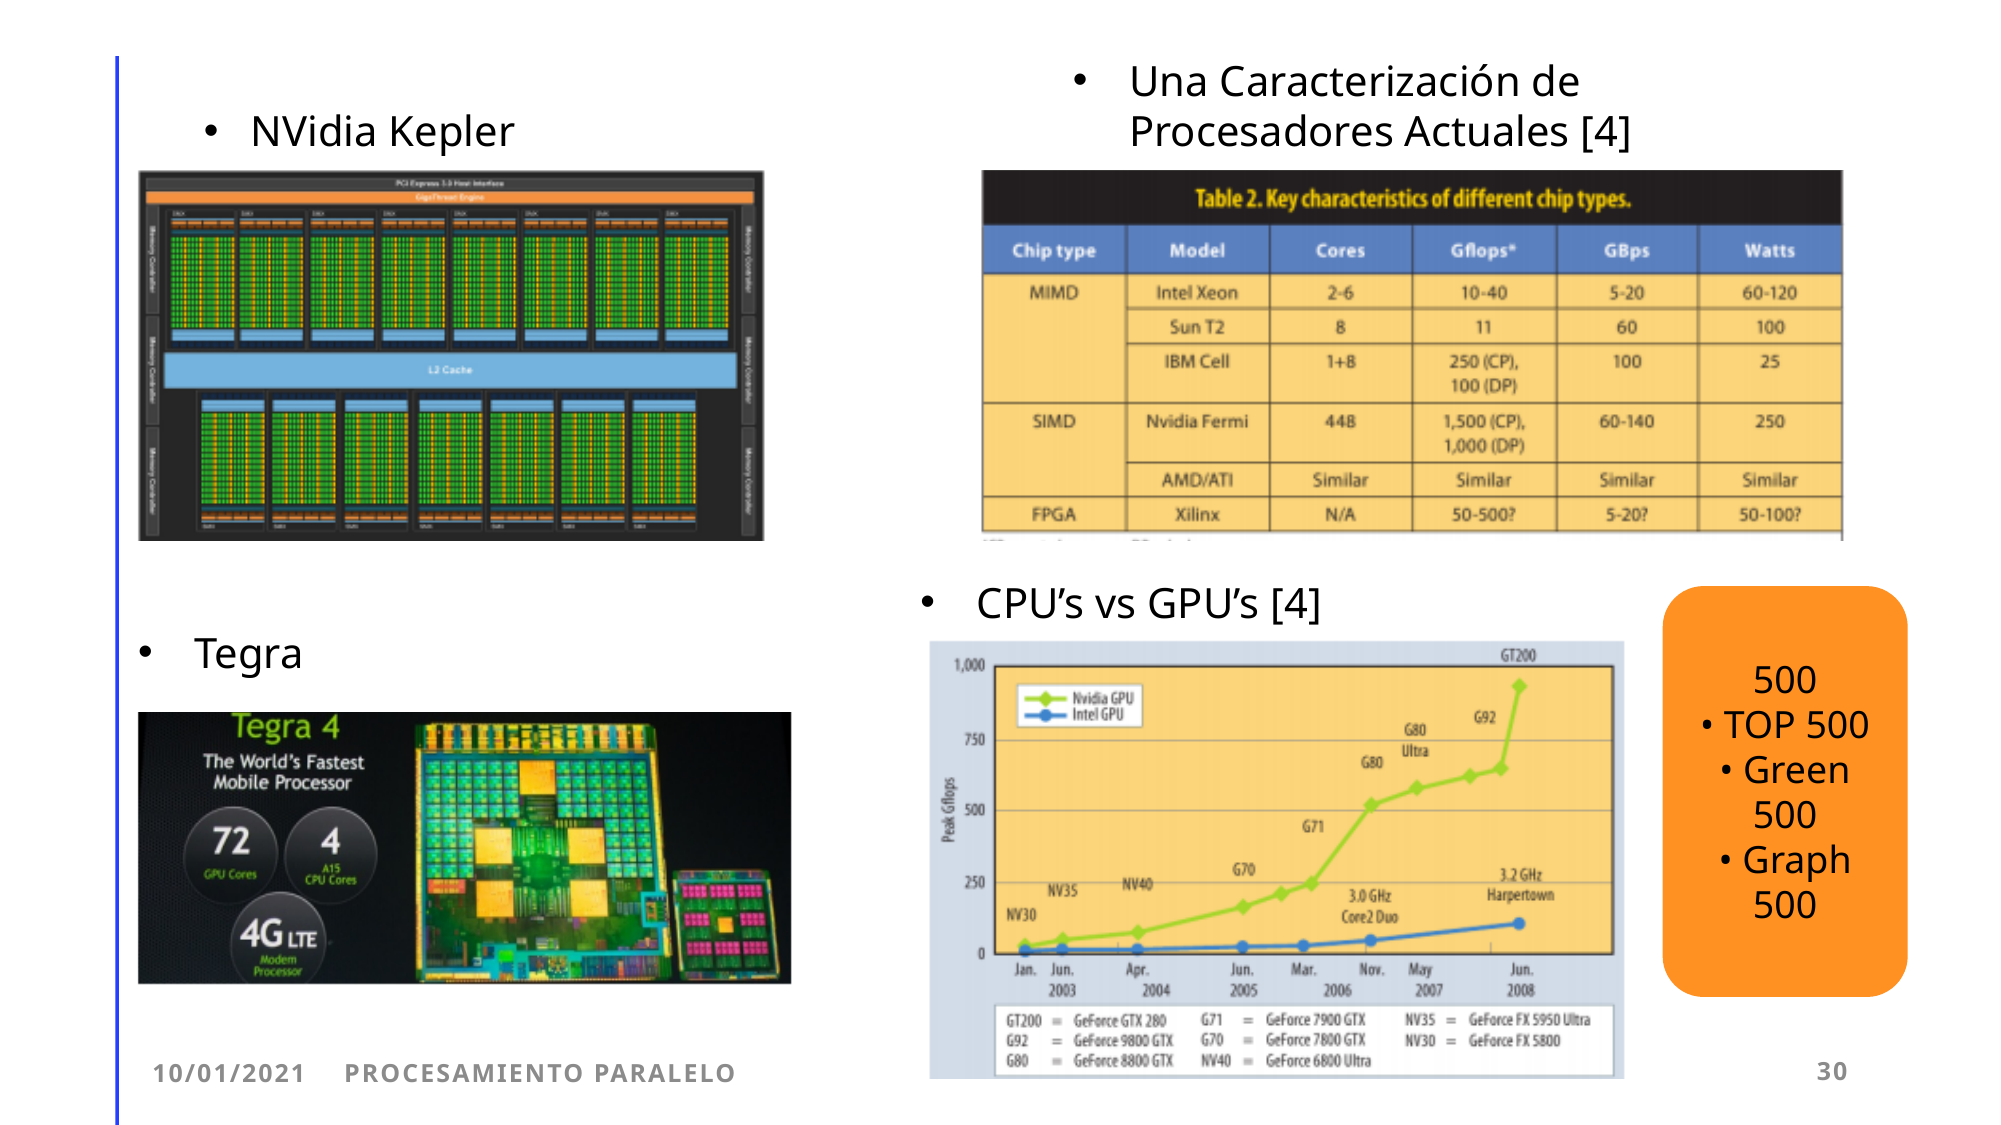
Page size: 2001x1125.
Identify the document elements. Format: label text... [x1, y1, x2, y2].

slide_number 30 [1412, 1042, 1863, 1103]
picture [137, 712, 794, 988]
picture [979, 170, 1846, 541]
text_box NVidia Kepler [189, 97, 729, 163]
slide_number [137, 1042, 202, 1103]
text_box CPU’s vs GPU’s [4] [905, 569, 1534, 634]
text_box Tegra [123, 619, 794, 684]
footer PROCESAMIENTO PARALELO [202, 1042, 878, 1103]
picture [137, 170, 766, 541]
text_box Una Caracterización de Procesadores Actuales [4] [1058, 47, 1687, 163]
text_box 500 • TOP 500 • Green 500 • Graph 500 [1662, 586, 1908, 997]
picture [922, 636, 1629, 1079]
